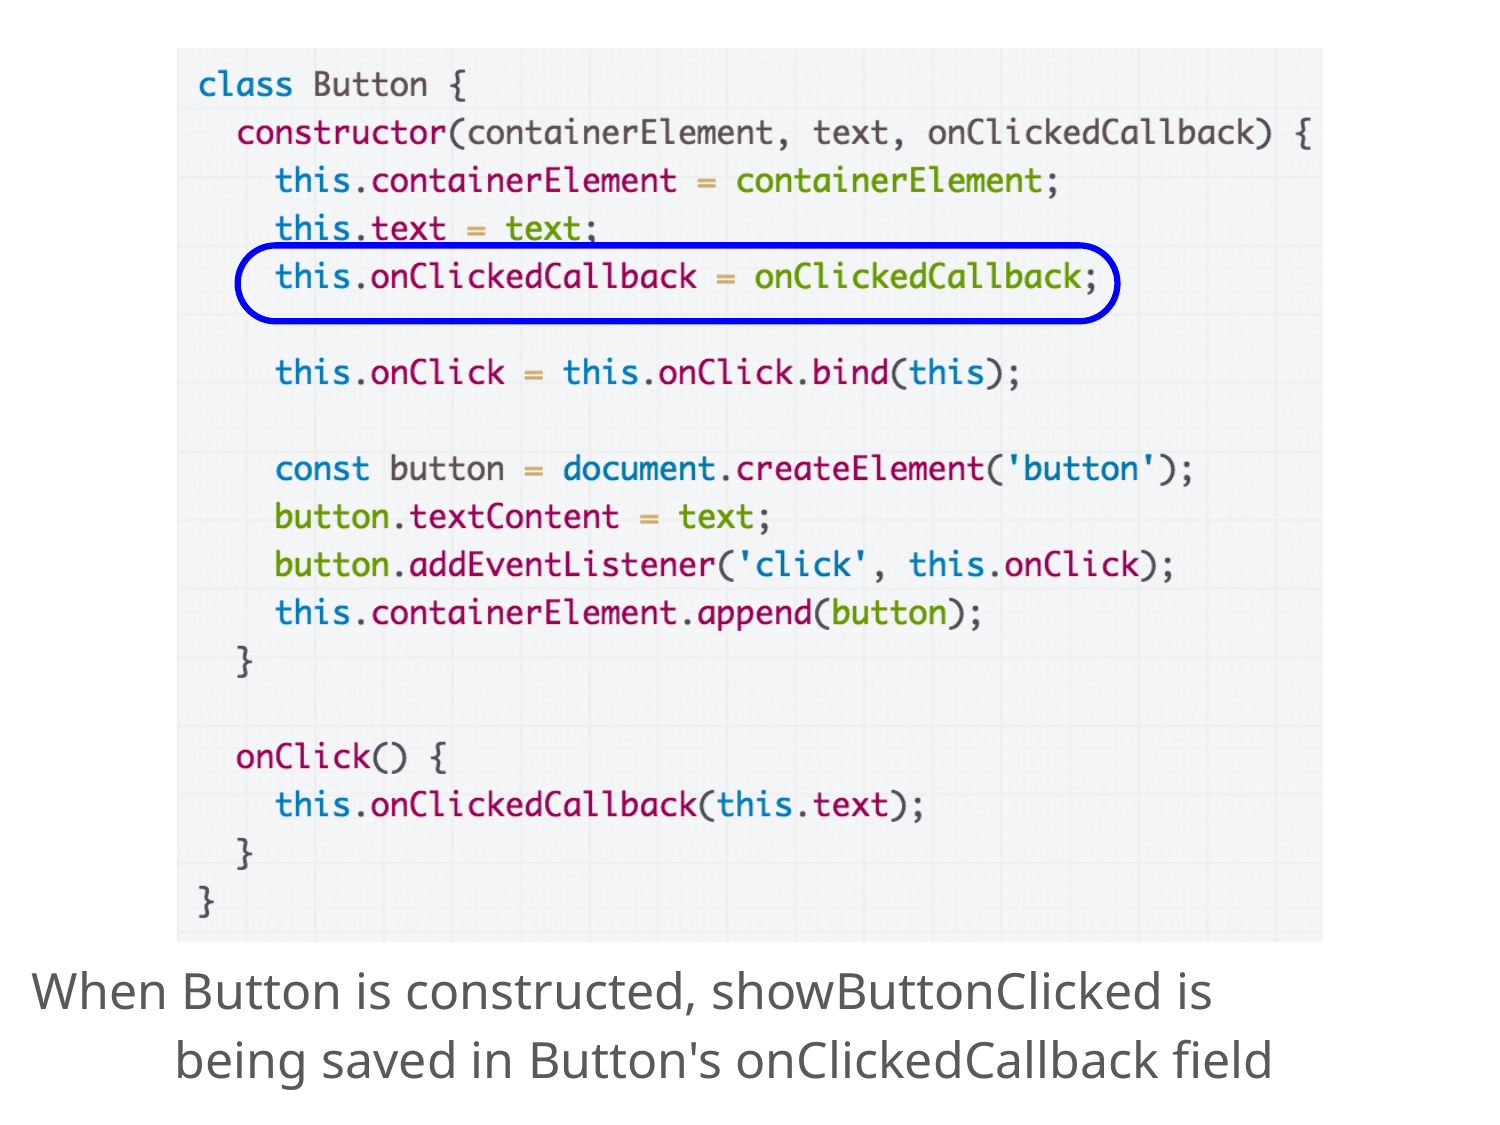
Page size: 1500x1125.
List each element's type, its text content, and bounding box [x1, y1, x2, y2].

text_box When Button is constructed, showButtonClicked is being saved in Button's onClickedCallback field [17, 944, 1419, 1106]
picture [177, 48, 1323, 942]
